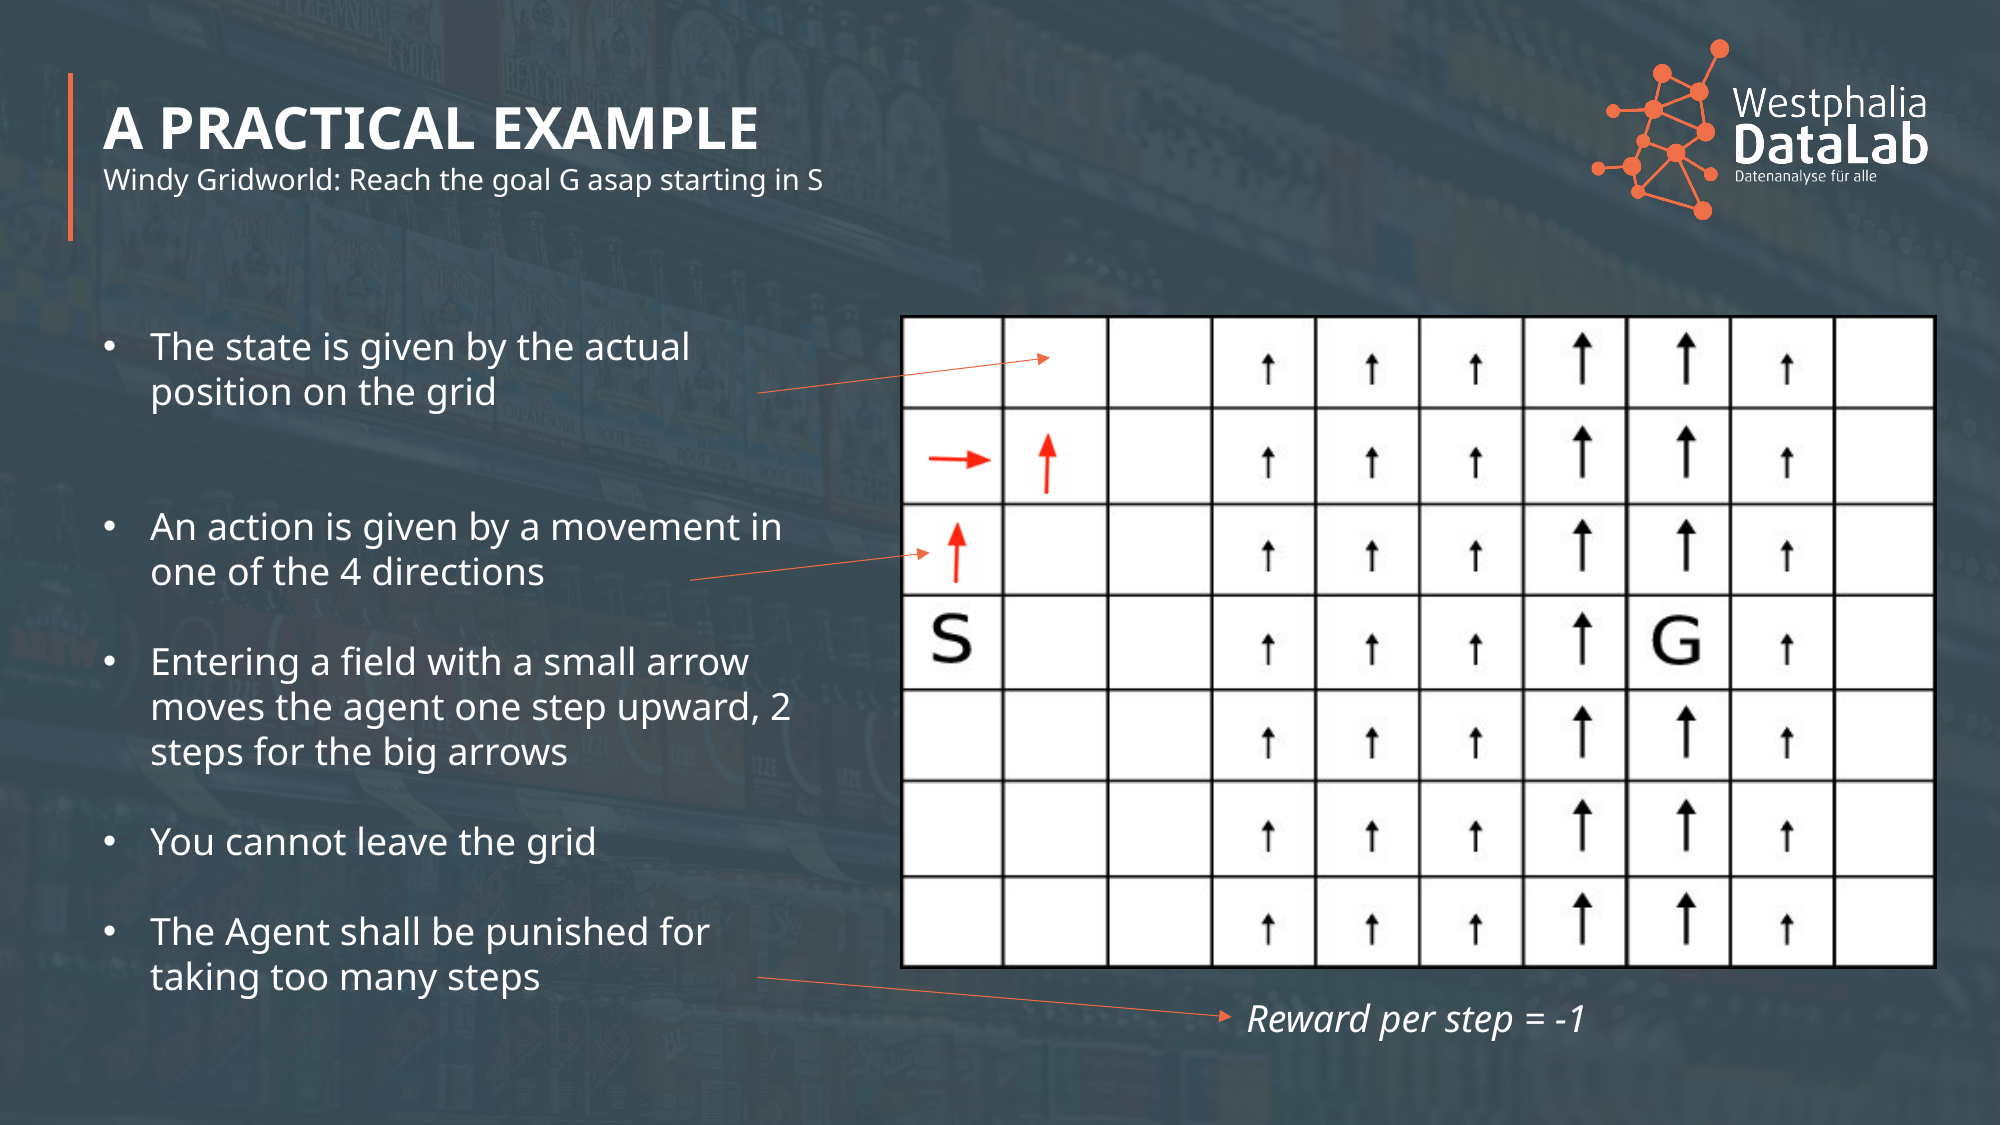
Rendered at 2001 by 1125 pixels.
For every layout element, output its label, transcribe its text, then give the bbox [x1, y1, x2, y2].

picture [900, 315, 1937, 969]
text_box A PRACTICAL EXAMPLE Windy Gridworld: Reach the goal G asap starting in S [88, 84, 1585, 204]
text_box The state is given by the actual position on the grid An action is given by a movement in one of the 4 directions Entering a field with a small arrow moves the agent one step upward, 2 steps for the big arrows You cannot leave the grid The Agent shall be punished for taking too many steps [88, 315, 837, 1051]
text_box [757, 977, 1232, 1018]
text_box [757, 357, 1050, 394]
text_box Reward per step = -1 [1231, 987, 1650, 1047]
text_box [690, 552, 930, 581]
